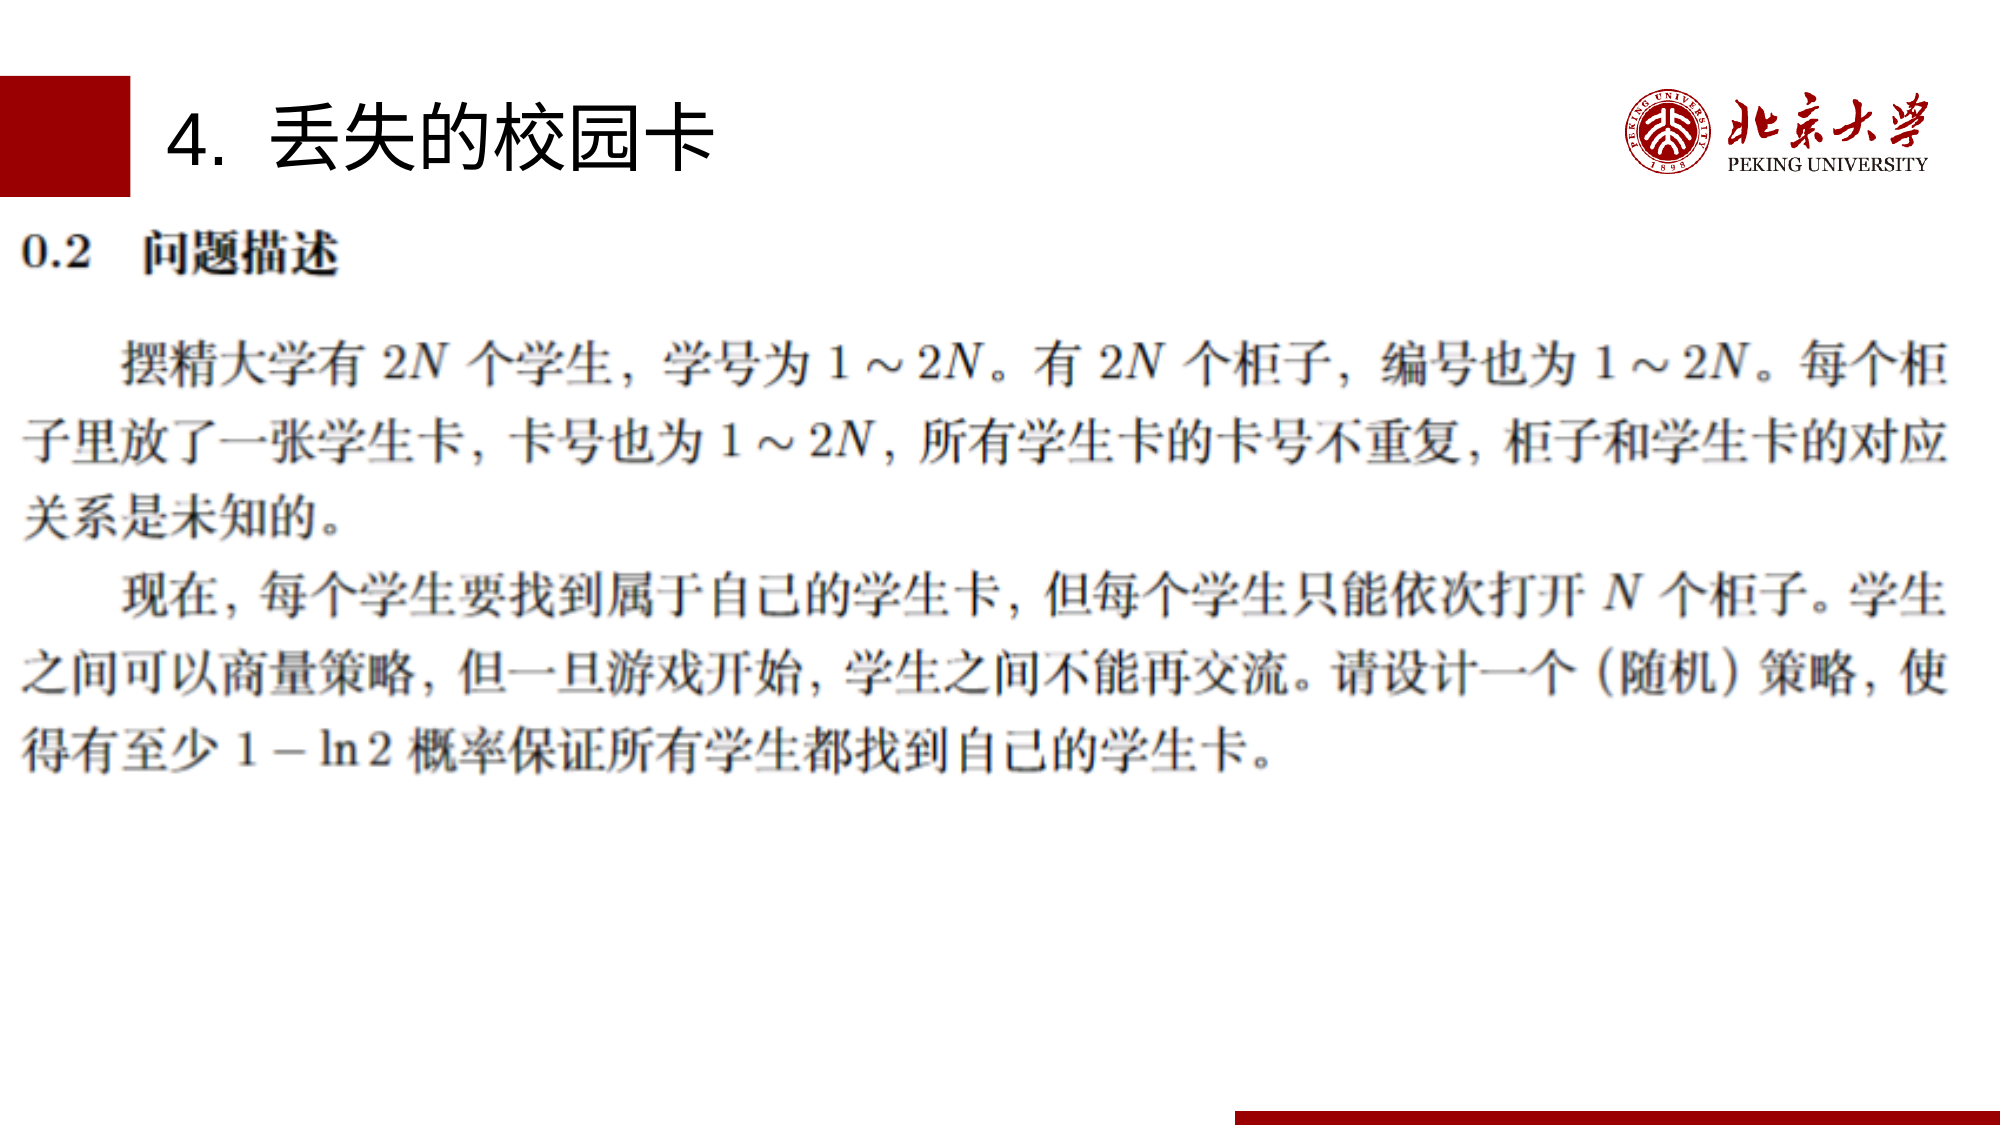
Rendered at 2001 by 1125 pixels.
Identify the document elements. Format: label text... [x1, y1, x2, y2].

text_box 4. 丢失的校园卡 [151, 83, 733, 189]
picture [1625, 89, 1928, 174]
text_box [1235, 1111, 2000, 1125]
picture [0, 209, 2000, 814]
text_box [0, 75, 131, 197]
